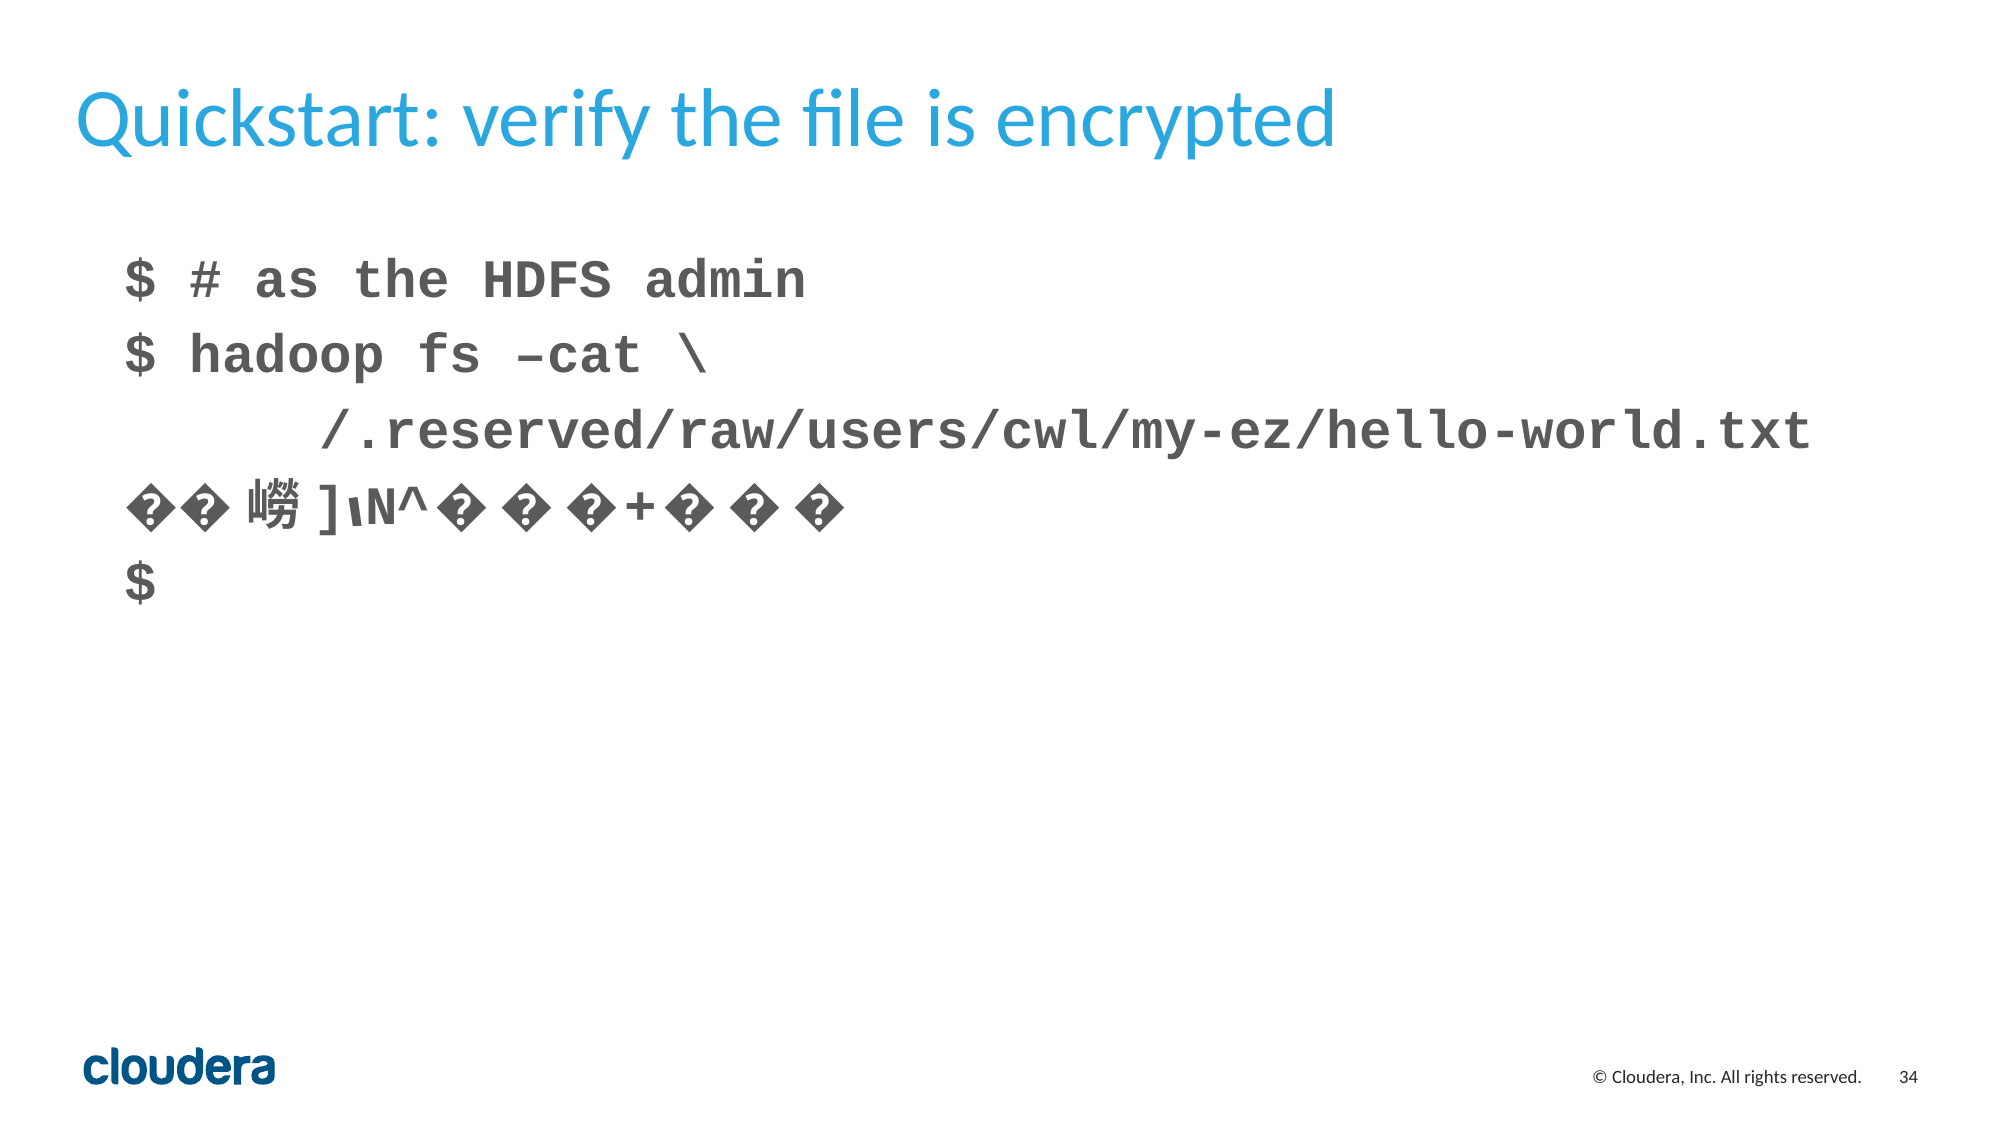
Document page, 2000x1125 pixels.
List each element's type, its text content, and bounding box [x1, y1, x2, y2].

list $ # as the HDFS admin $ hadoop fs –cat \ /.reserved/raw/users/cwl/my-ez/hello-world.txt ��嶗]ܙN^���+��� $ [62, 235, 1919, 1017]
title Quickstart: verify the file is encrypted [60, 75, 1916, 205]
